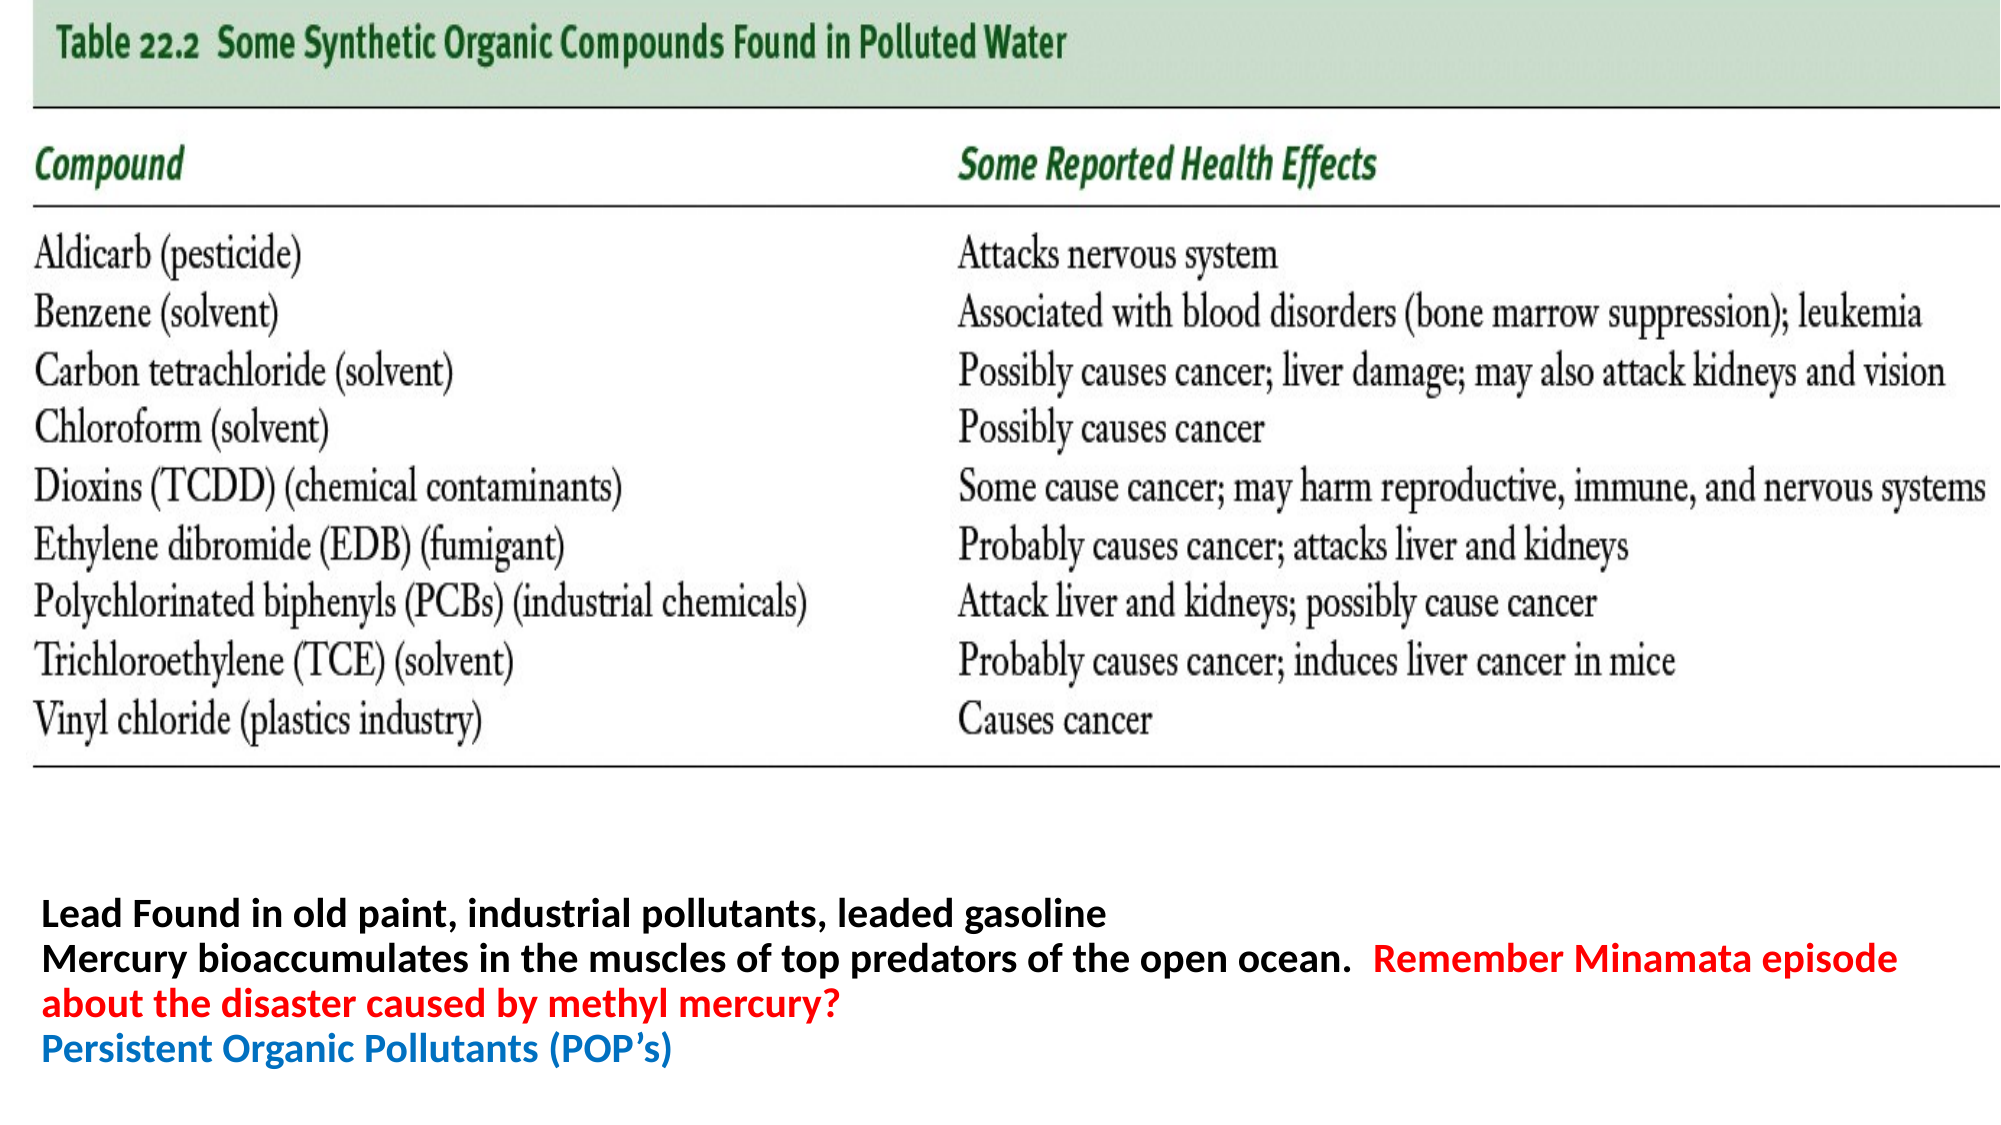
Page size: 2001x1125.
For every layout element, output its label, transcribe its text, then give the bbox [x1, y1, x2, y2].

text_box Lead Found in old paint, industrial pollutants, leaded gasoline Mercury bioaccumulates in the muscles of top predators of the open ocean. Remember Minamata episode about the disaster caused by methyl mercury? Persistent Organic Pollutants (POP’s) [26, 884, 1974, 1079]
picture [26, 0, 2000, 787]
